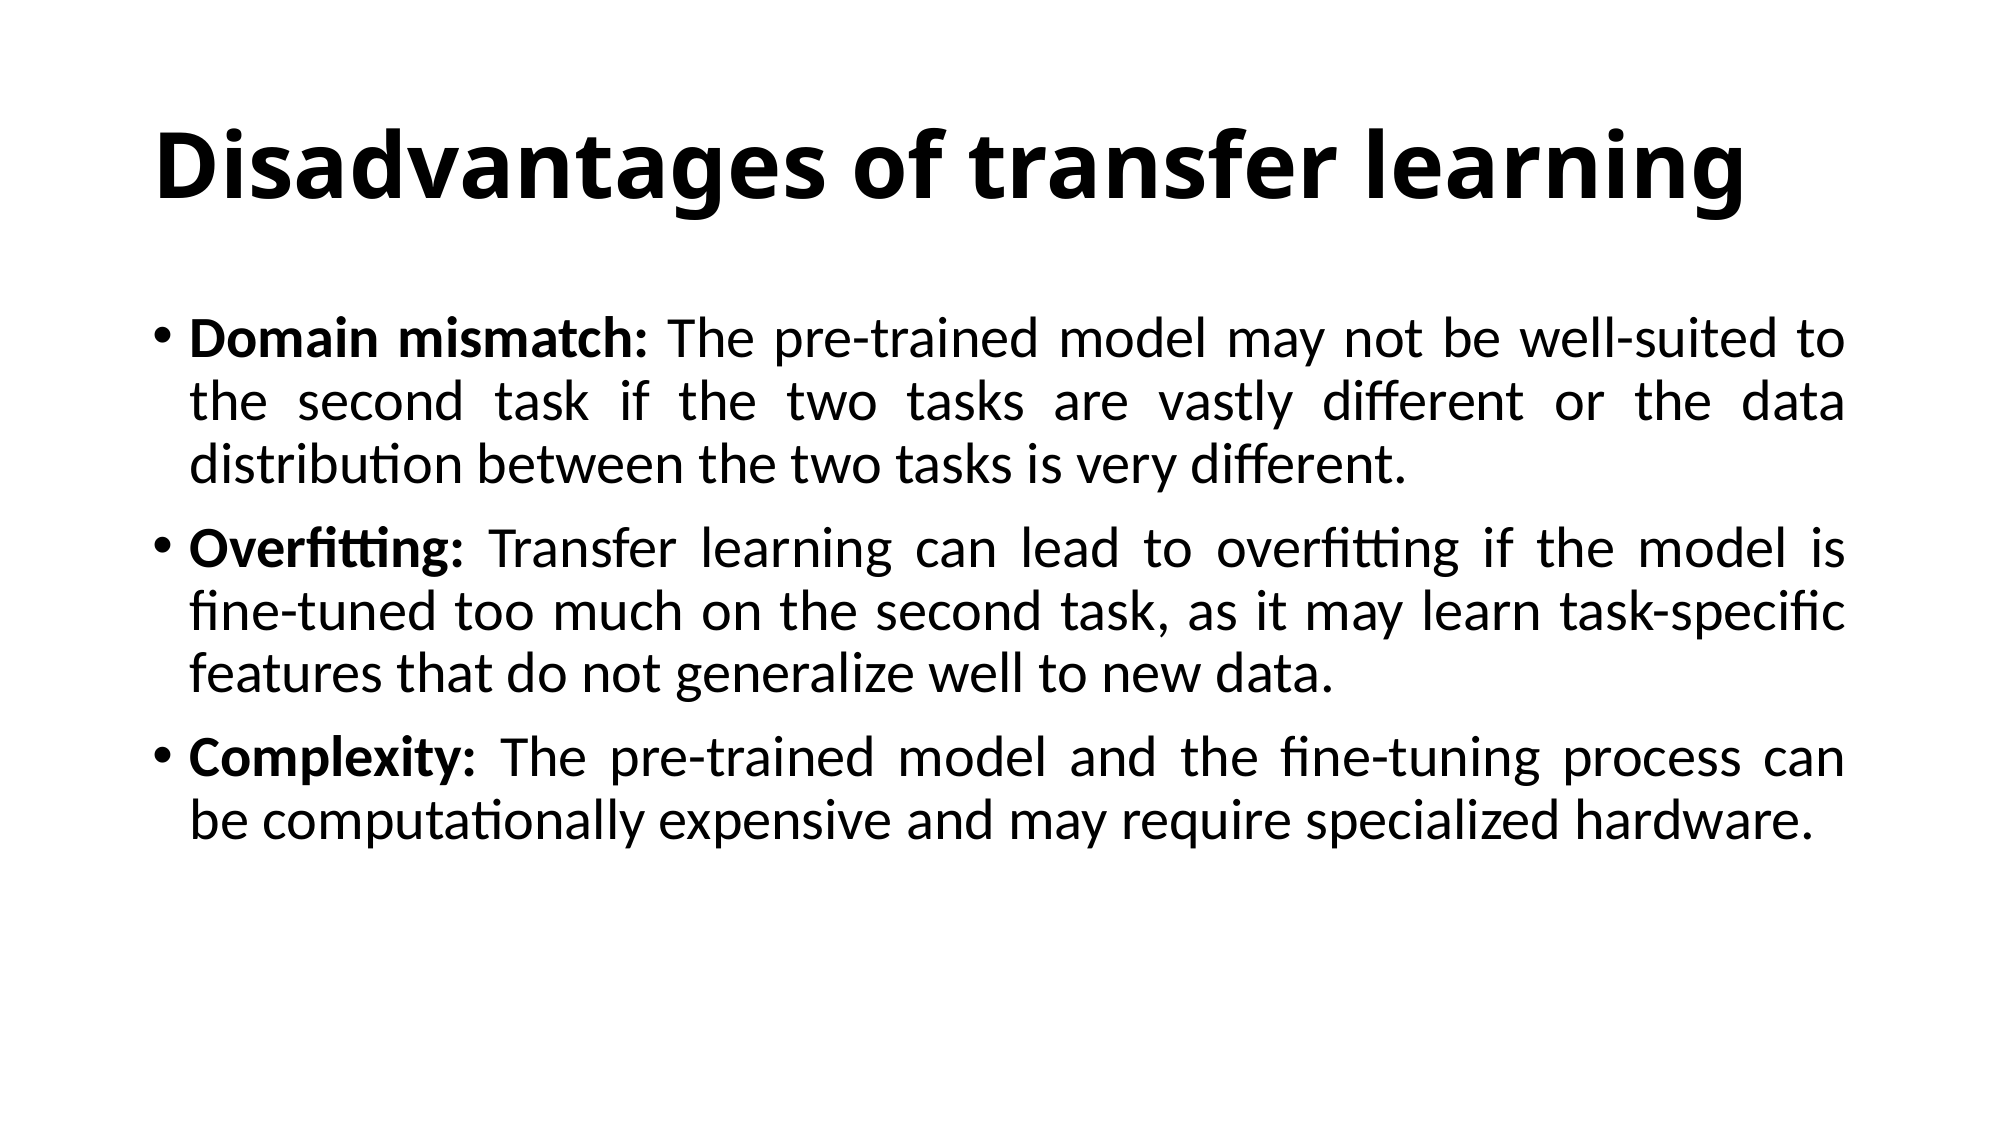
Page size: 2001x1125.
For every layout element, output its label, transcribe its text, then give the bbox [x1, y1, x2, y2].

list Domain mismatch: The pre-trained model may not be well-suited to the second task if the two tasks are vastly different or the data distribution between the two tasks is very different. Overfitting: Transfer learning can lead to overfitting if the model is fine-tuned too much on the second task, as it may learn task-specific features that do not generalize well to new data. Complexity: The pre-trained model and the fine-tuning process can be computationally expensive and may require specialized hardware. [137, 299, 1863, 1014]
title Disadvantages of transfer learning [137, 59, 1863, 278]
